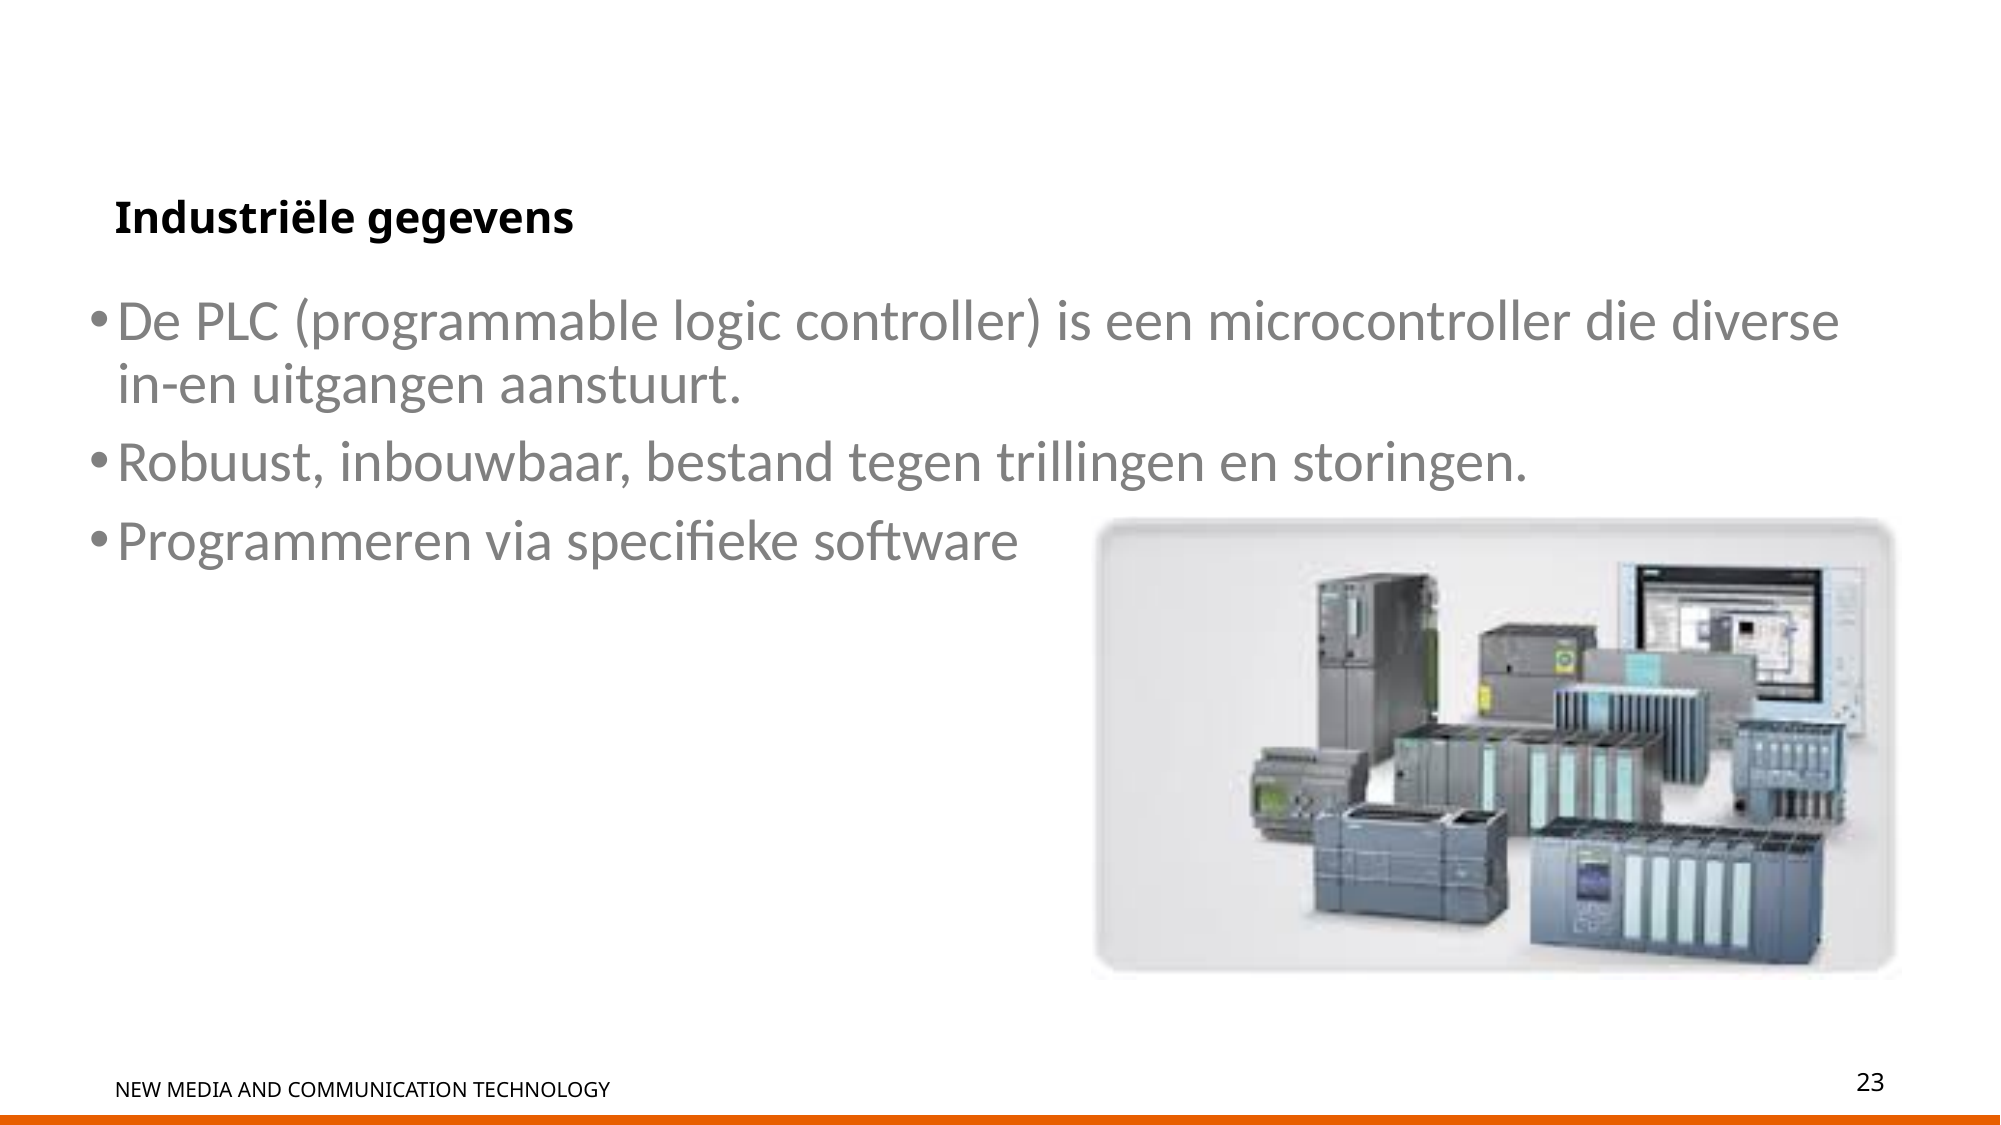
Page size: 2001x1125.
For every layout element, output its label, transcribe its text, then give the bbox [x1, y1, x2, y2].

picture [1091, 516, 1902, 980]
list De PLC (programmable logic controller) is een microcontroller die diverse in-en uitgangen aanstuurt. Robuust, inbouwbaar, bestand tegen trillingen en storingen. Programmeren via specifieke software [74, 282, 1875, 1000]
title Industriële gegevens [99, 25, 1900, 250]
slide_number 23 [1528, 1068, 1900, 1108]
